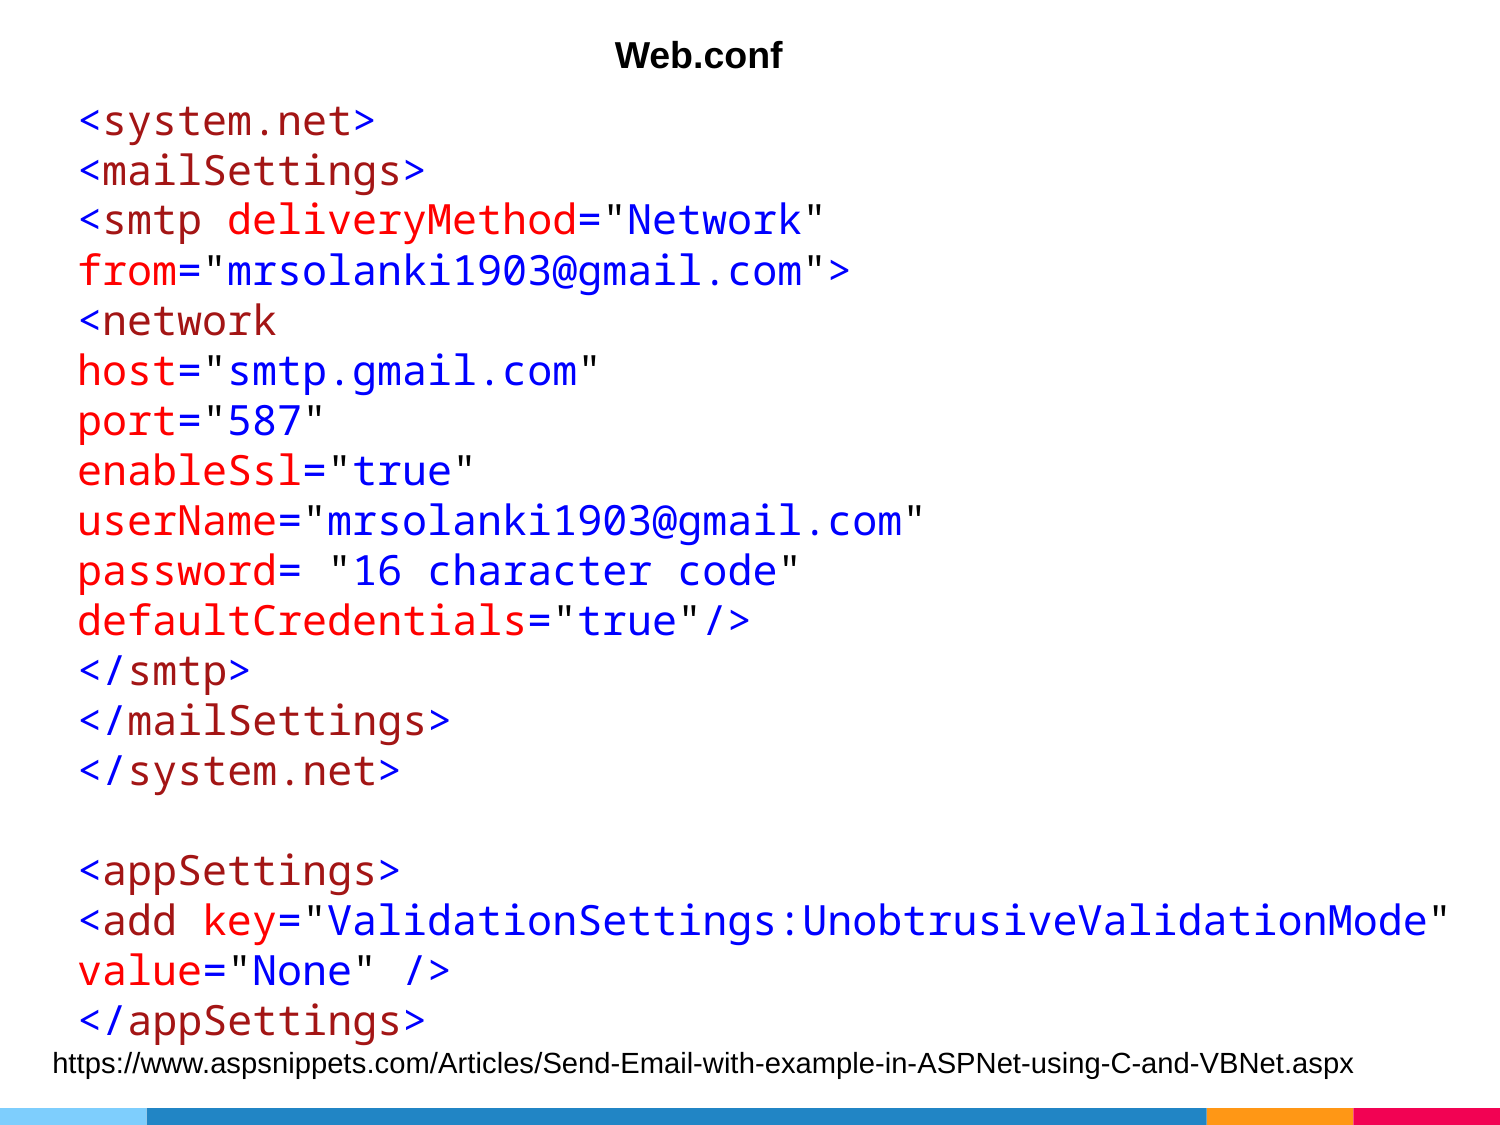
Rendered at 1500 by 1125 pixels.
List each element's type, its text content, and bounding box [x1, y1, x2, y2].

text_box Web.conf [600, 24, 1163, 84]
text_box <system.net> <mailSettings> <smtp deliveryMethod="Network" from="mrsolanki1903@gmail.com"> <network host="smtp.gmail.com" port="587" enableSsl="true" userName="mrsolanki1903@gmail.com" password= "16 character code" defaultCredentials="true"/> </smtp> </mailSettings> </system.net> <appSettings> <add key="ValidationSettings:UnobtrusiveValidationMode" value="None" /> </appSettings> [62, 85, 1500, 1052]
text_box https://www.aspsnippets.com/Articles/Send-Email-with-example-in-ASPNet-using-C-and-VBNet.aspx [37, 1037, 1388, 1088]
